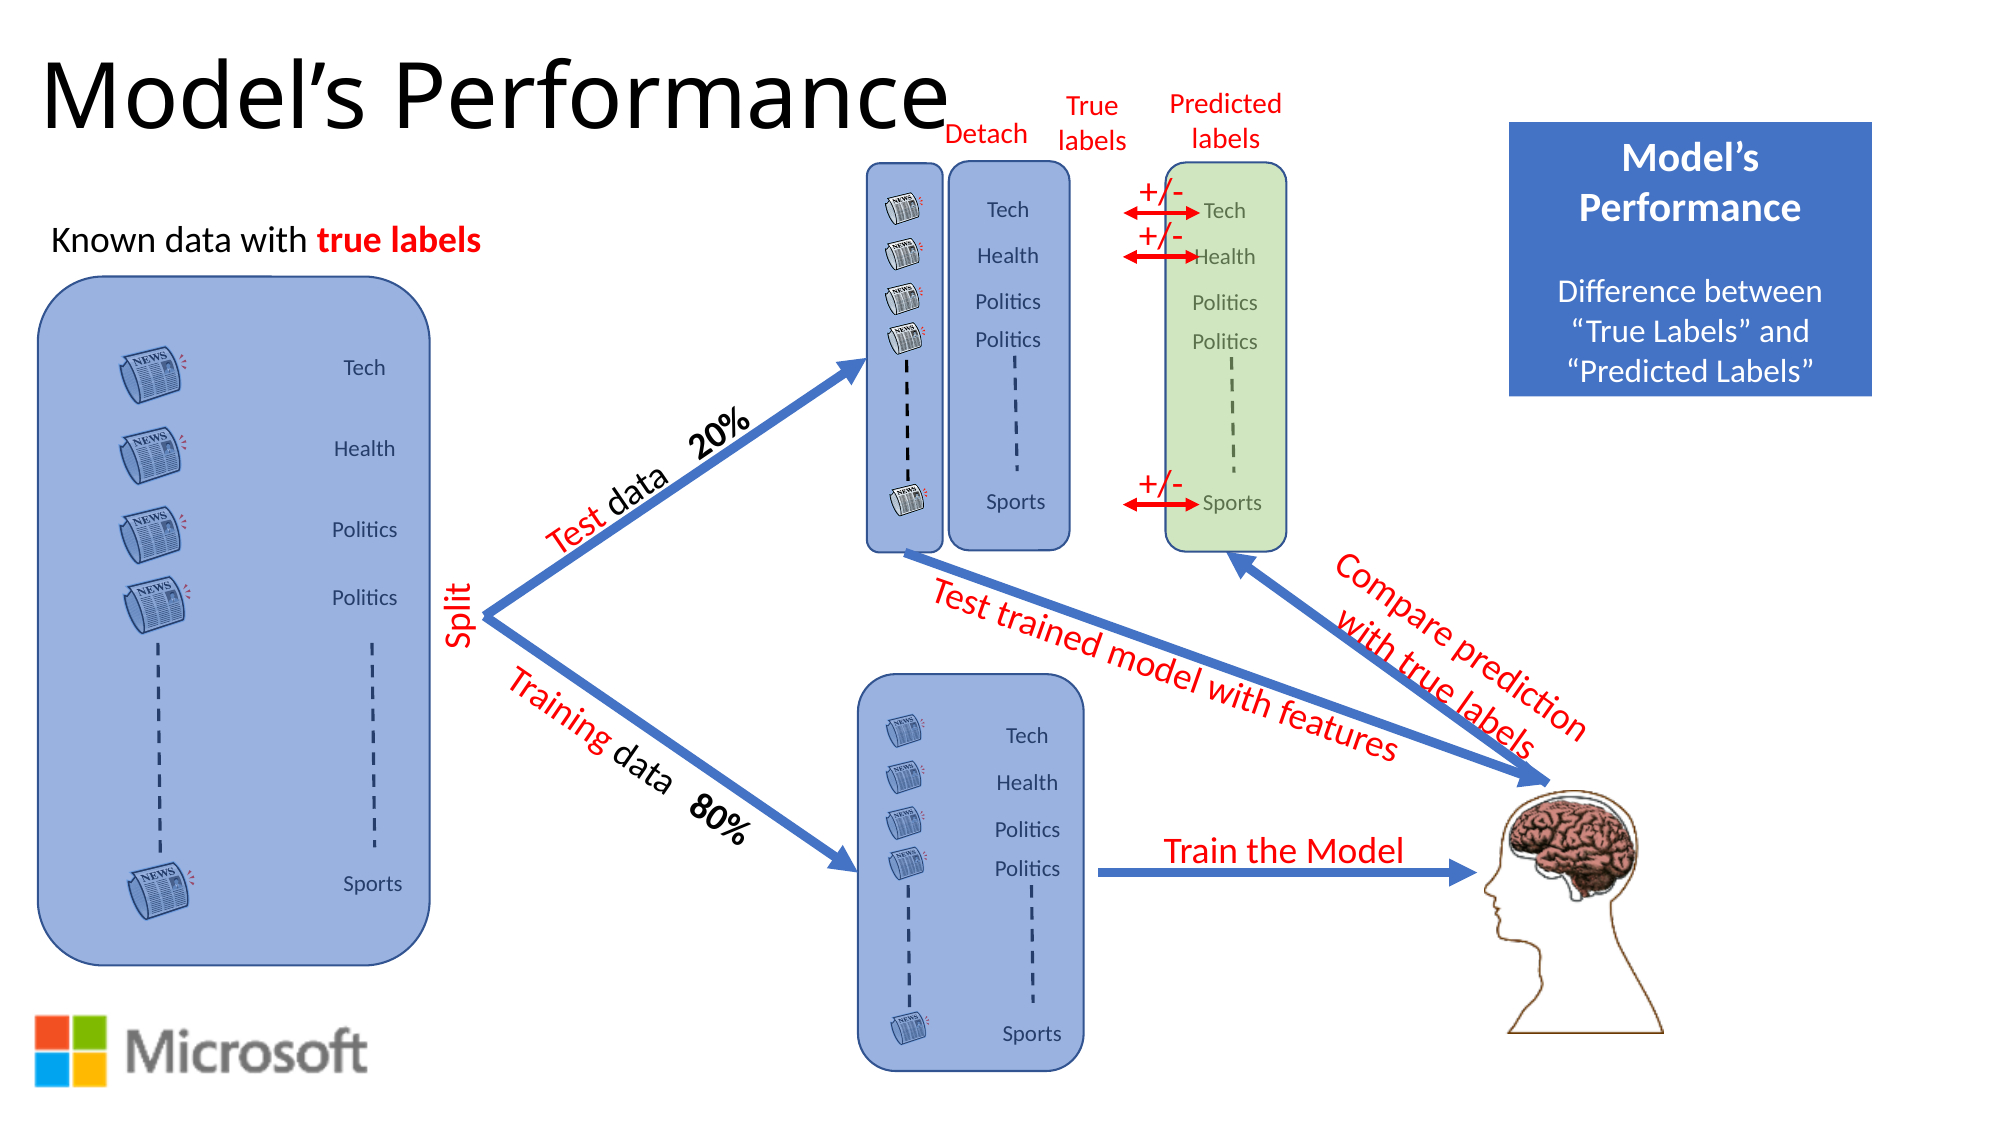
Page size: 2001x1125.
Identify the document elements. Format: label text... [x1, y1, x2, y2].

text_box Compare prediction with true labels [1531, 667, 1618, 790]
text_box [470, 615, 1084, 1071]
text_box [35, 207, 498, 966]
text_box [485, 357, 867, 616]
title Model’s Performance [24, 28, 1975, 169]
text_box Detach [927, 106, 1046, 157]
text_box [1122, 159, 1201, 512]
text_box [904, 552, 1151, 784]
text_box True labels [1036, 79, 1149, 164]
picture [1525, 784, 1538, 790]
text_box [1151, 76, 1548, 784]
picture [24, 1004, 377, 1097]
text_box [866, 163, 943, 553]
text_box Model’s Performance Difference between “True Labels” and “Predicted Labels” [1548, 122, 1872, 397]
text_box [948, 161, 1070, 551]
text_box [1098, 790, 1664, 1034]
